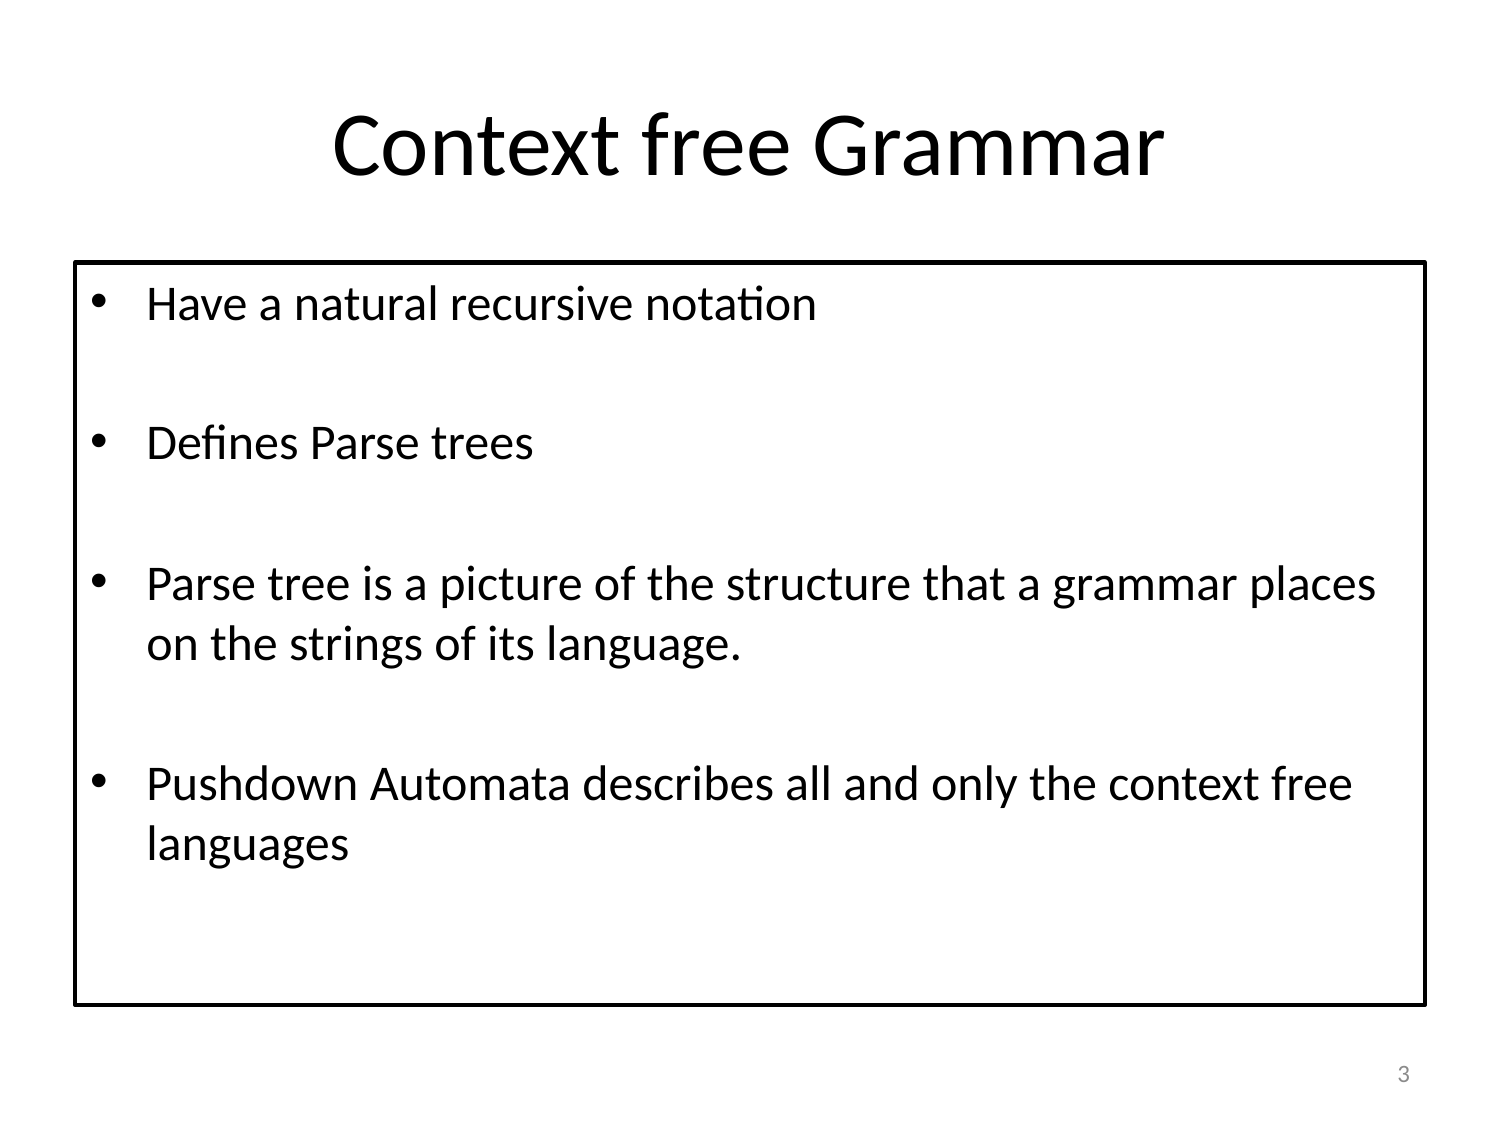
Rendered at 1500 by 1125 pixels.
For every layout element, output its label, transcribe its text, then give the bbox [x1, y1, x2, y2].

slide_number 3 [1074, 1042, 1425, 1103]
list Have a natural recursive notation Defines Parse trees Parse tree is a picture of the structure that a grammar places on the strings of its language. Pushdown Automata describes all and only the context free languages [73, 260, 1427, 1007]
title Context free Grammar [75, 45, 1425, 233]
